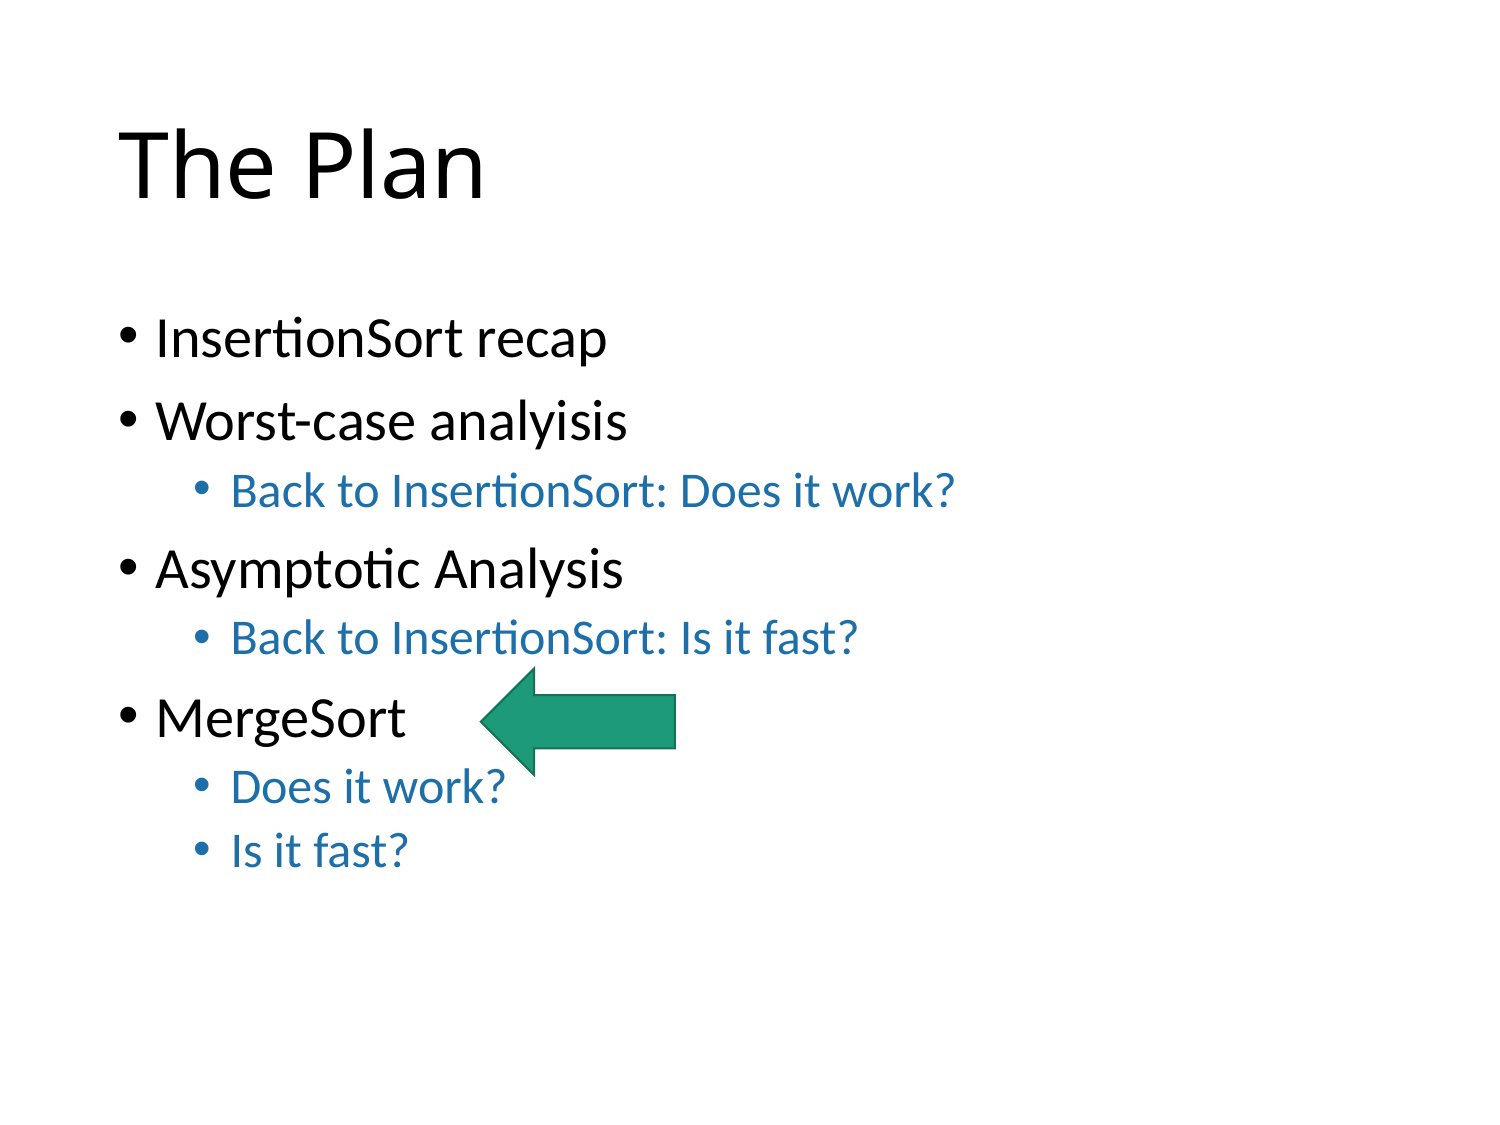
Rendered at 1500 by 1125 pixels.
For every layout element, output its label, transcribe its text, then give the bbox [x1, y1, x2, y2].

list InsertionSort recap Worst-case analyisis Back to InsertionSort: Does it work? Asymptotic Analysis Back to InsertionSort: Is it fast? MergeSort Does it work? Is it fast? [103, 299, 1397, 1100]
text_box [479, 665, 676, 778]
title The Plan [103, 59, 1397, 278]
